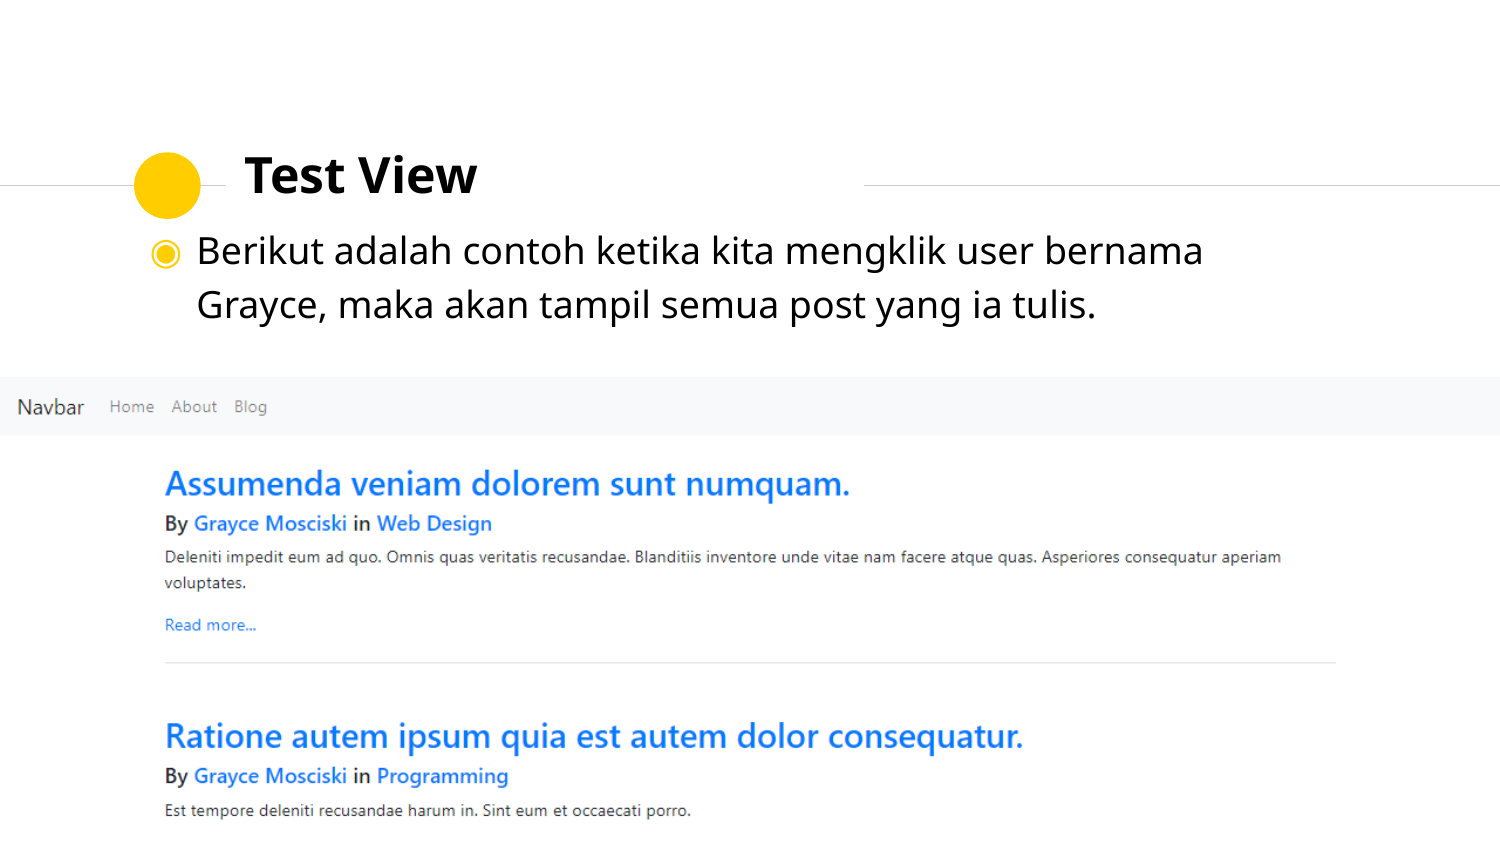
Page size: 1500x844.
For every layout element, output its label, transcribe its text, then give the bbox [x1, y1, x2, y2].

list Berikut adalah contoh ketika kita mengklik user bernama Grayce, maka akan tampil semua post yang ia tulis. [110, 203, 1250, 325]
title Test View [229, 128, 866, 200]
picture [0, 376, 1500, 844]
